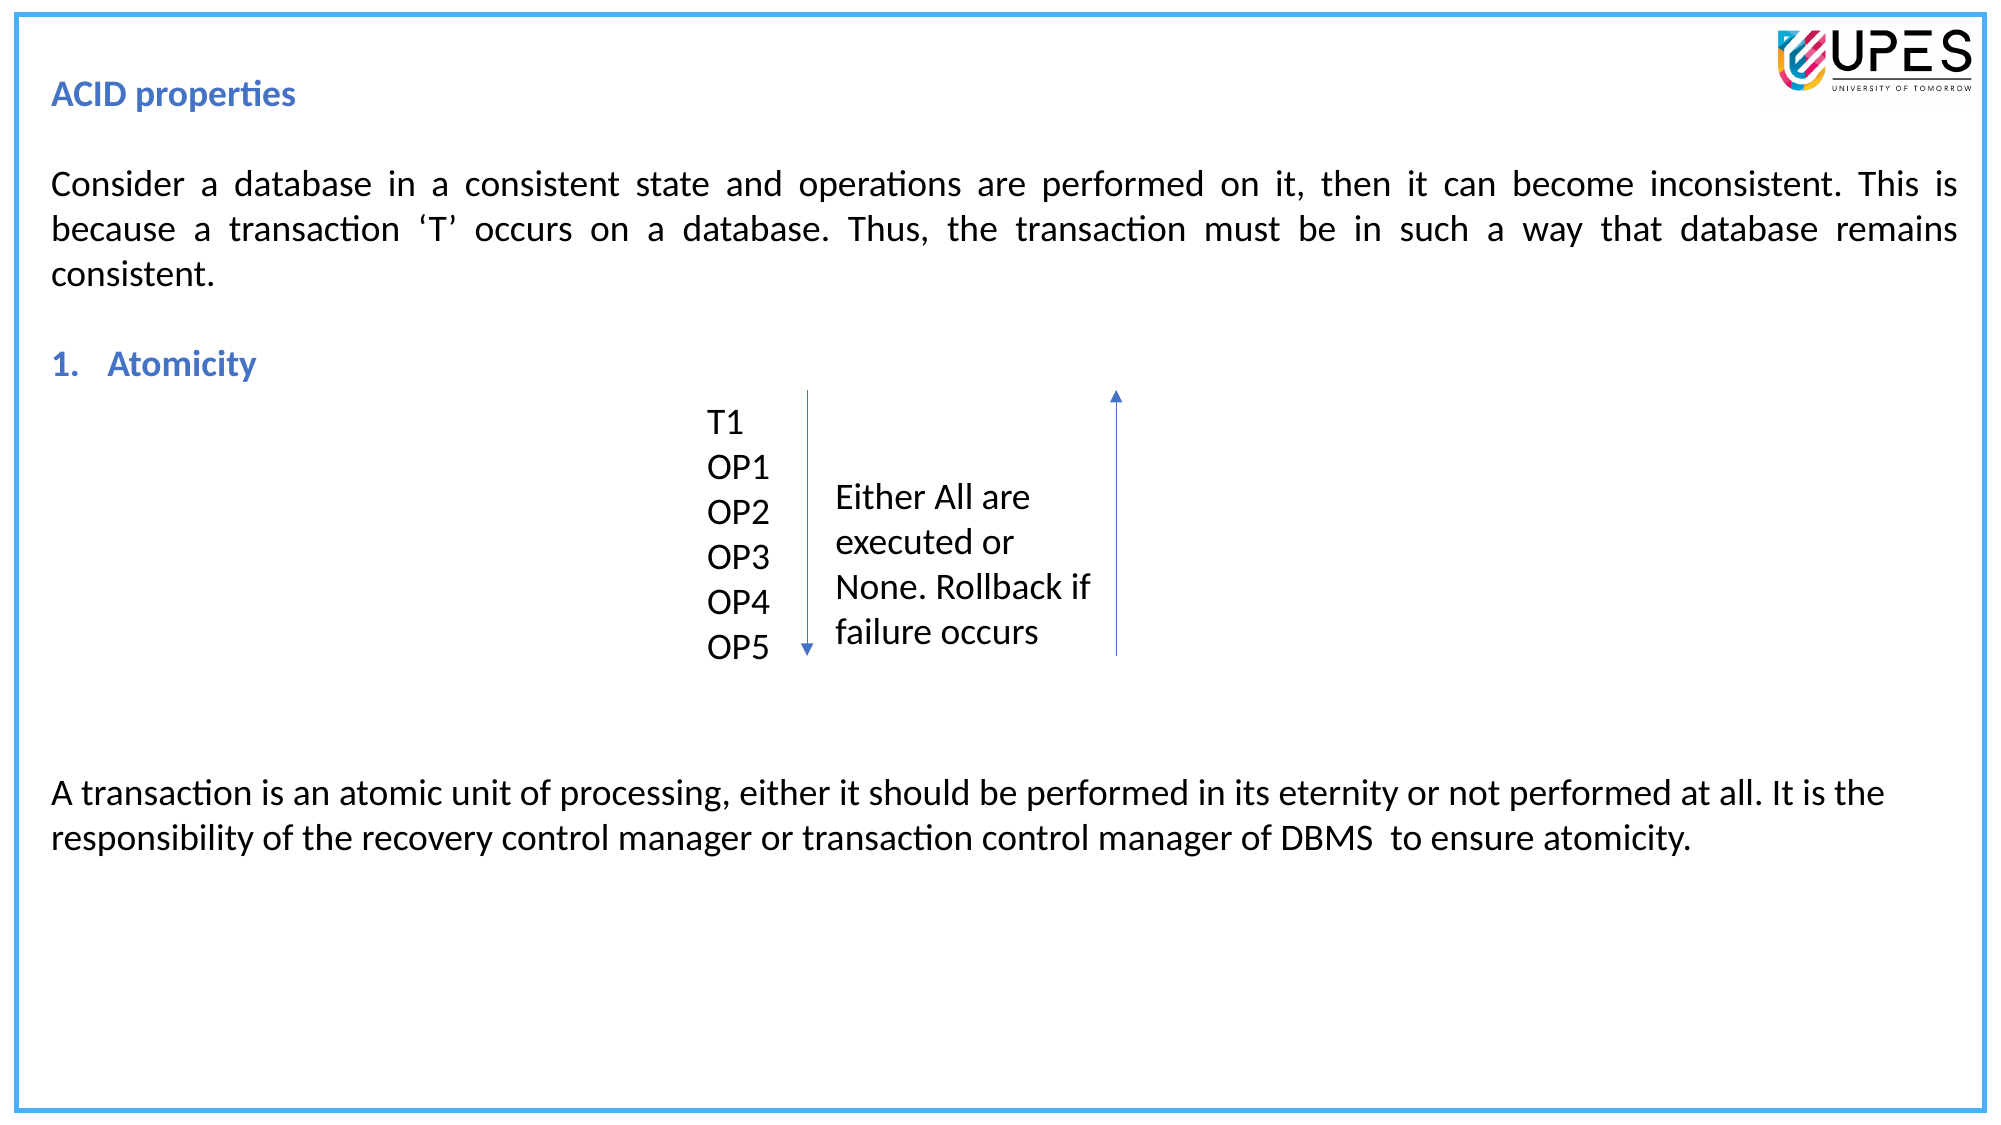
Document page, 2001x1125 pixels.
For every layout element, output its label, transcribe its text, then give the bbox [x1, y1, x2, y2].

text_box Either All are executed or None. Rollback if failure occurs [884, 464, 1117, 660]
text_box ACID properties Consider a database in a consistent state and operations are performed on it, then it can become inconsistent. This is because a transaction ‘T’ occurs on a database. Thus, the transaction must be in such a way that database remains consistent. Atomicity [36, 61, 1975, 482]
text_box A transaction is an atomic unit of processing, either it should be performed in its eternity or not performed at all. It is the responsibility of the recovery control manager or transaction control manager of DBMS to ensure atomicity. [36, 761, 1922, 866]
text_box T1 OP1 OP2 OP3 OP4 OP5 [692, 389, 884, 675]
picture [1758, 20, 1978, 110]
